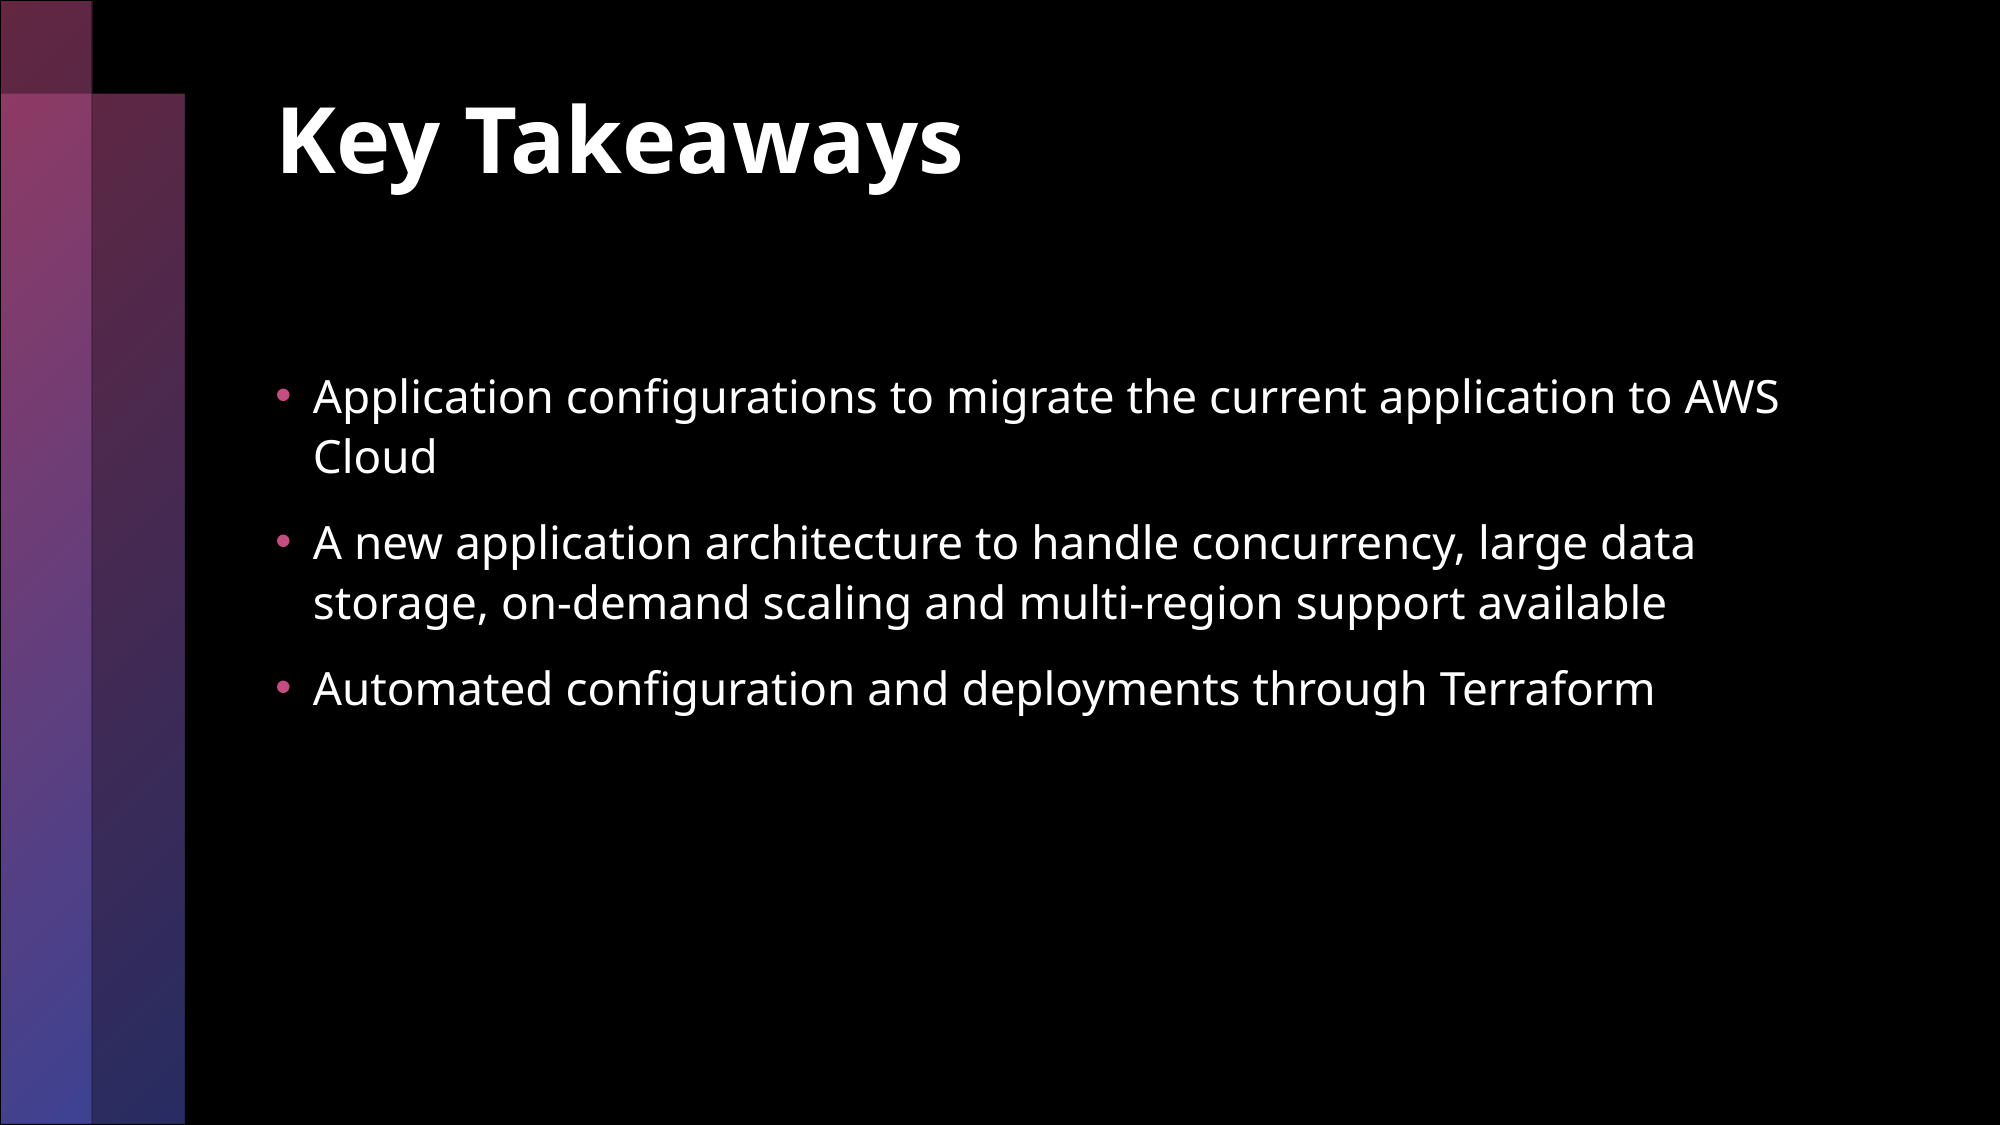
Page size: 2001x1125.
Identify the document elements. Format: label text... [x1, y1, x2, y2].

title Key Takeaways [260, 74, 1817, 329]
list Application configurations to migrate the current application to AWS Cloud A new application architecture to handle concurrency, large data storage, on-demand scaling and multi-region support available Automated configuration and deployments through Terraform [260, 354, 1817, 999]
